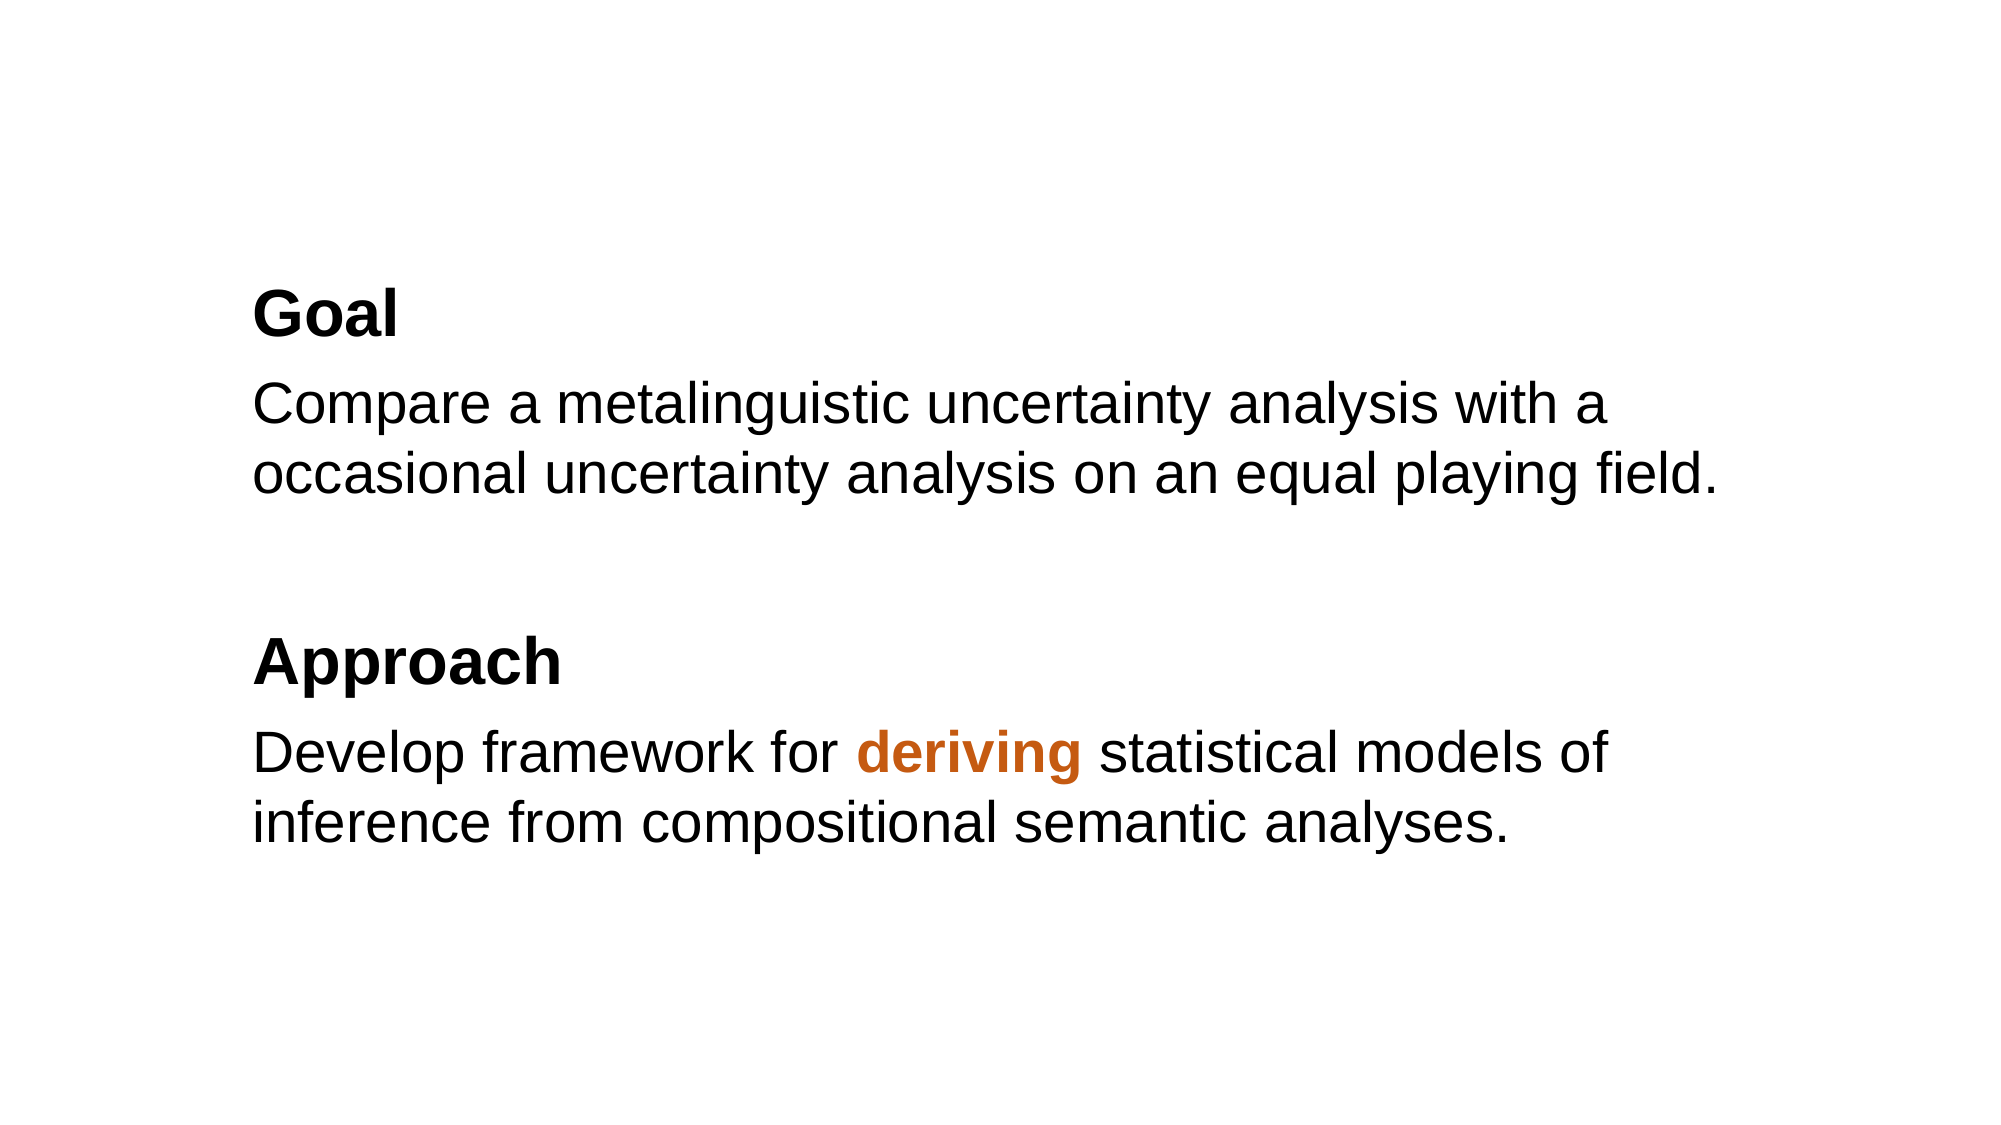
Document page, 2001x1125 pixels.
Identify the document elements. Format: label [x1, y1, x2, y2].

text_box [237, 610, 1763, 863]
text_box [237, 262, 1763, 515]
